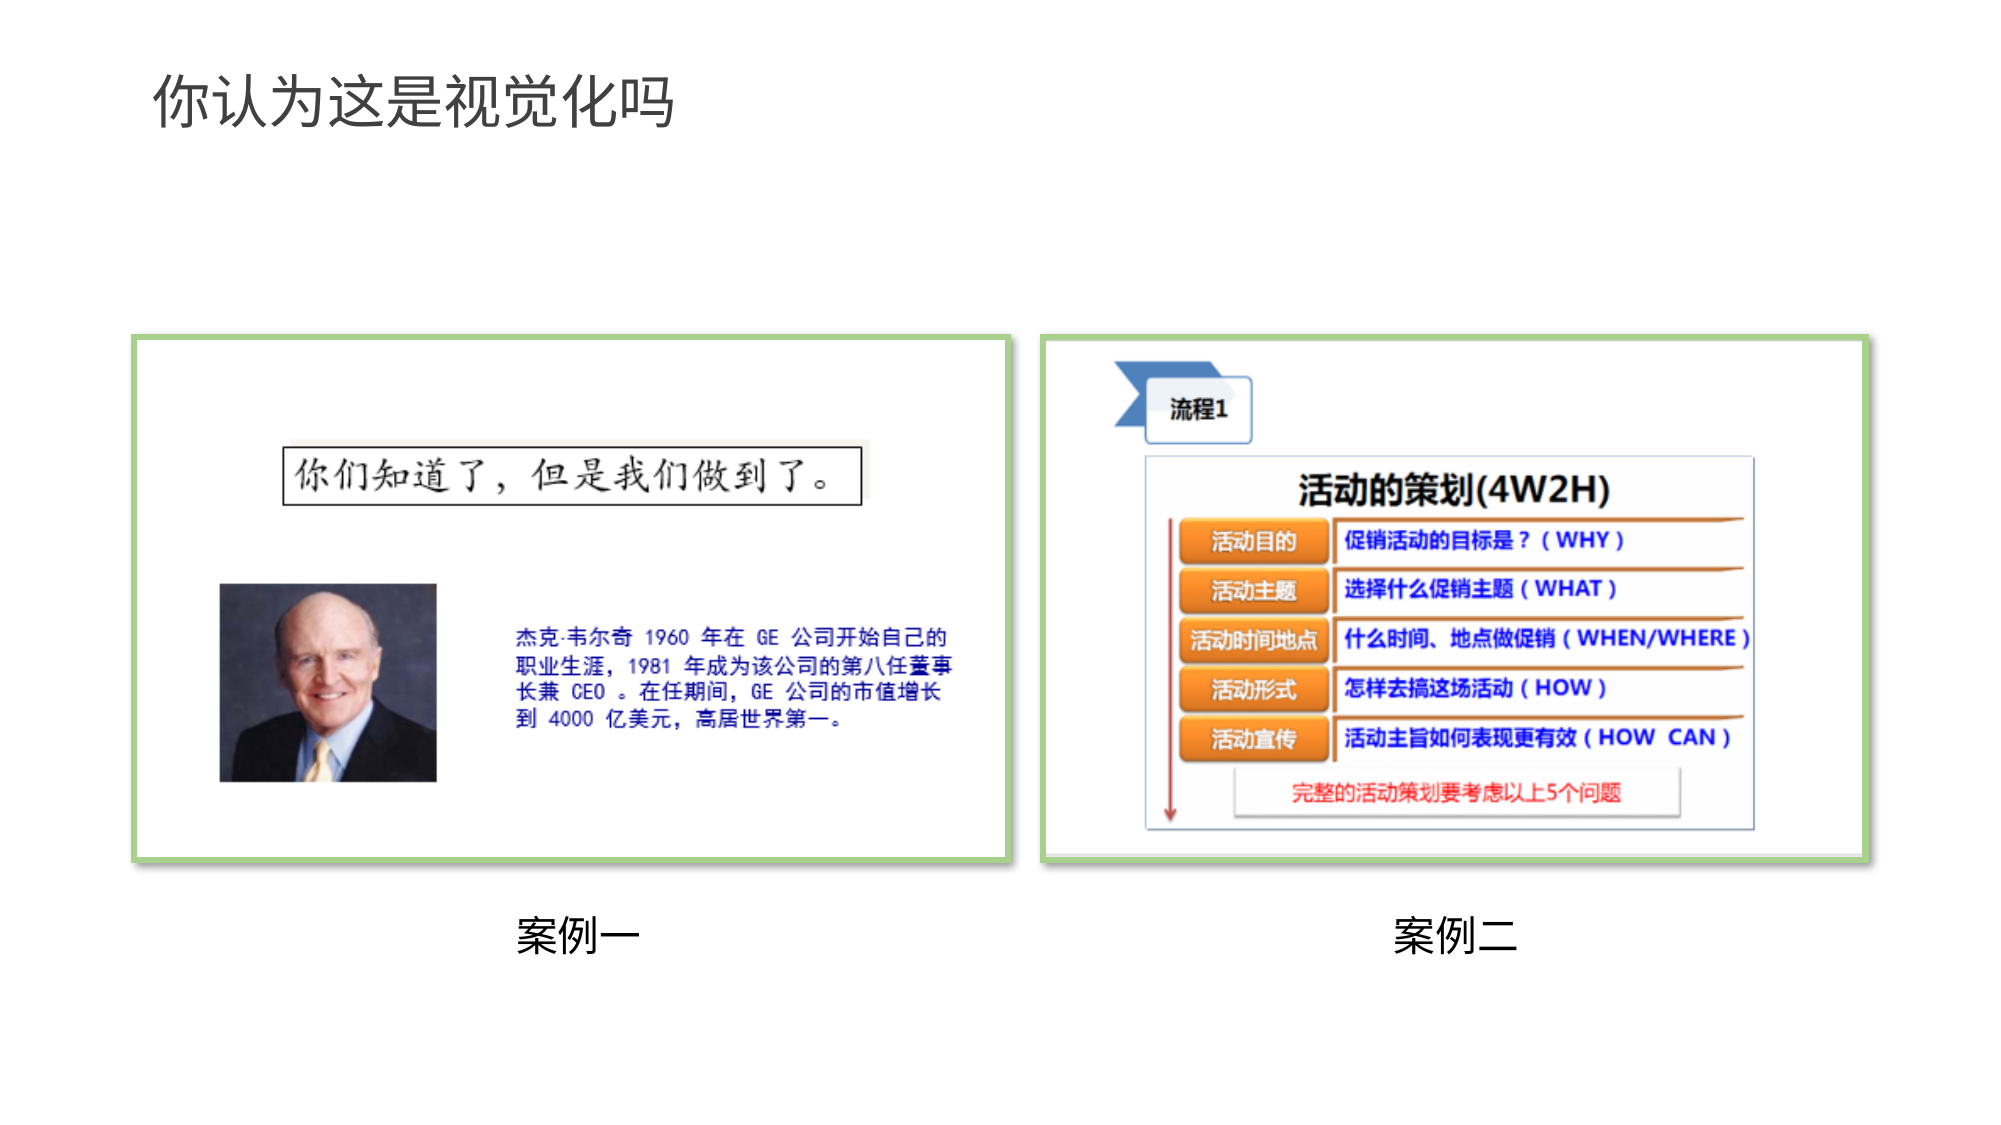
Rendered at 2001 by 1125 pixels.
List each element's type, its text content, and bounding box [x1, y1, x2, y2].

title 你认为这是视觉化吗 [137, 59, 1863, 150]
text_box 案例二 [1379, 902, 1575, 968]
text_box 案例一 [501, 902, 697, 968]
picture [1045, 340, 1863, 857]
picture [137, 340, 1005, 857]
